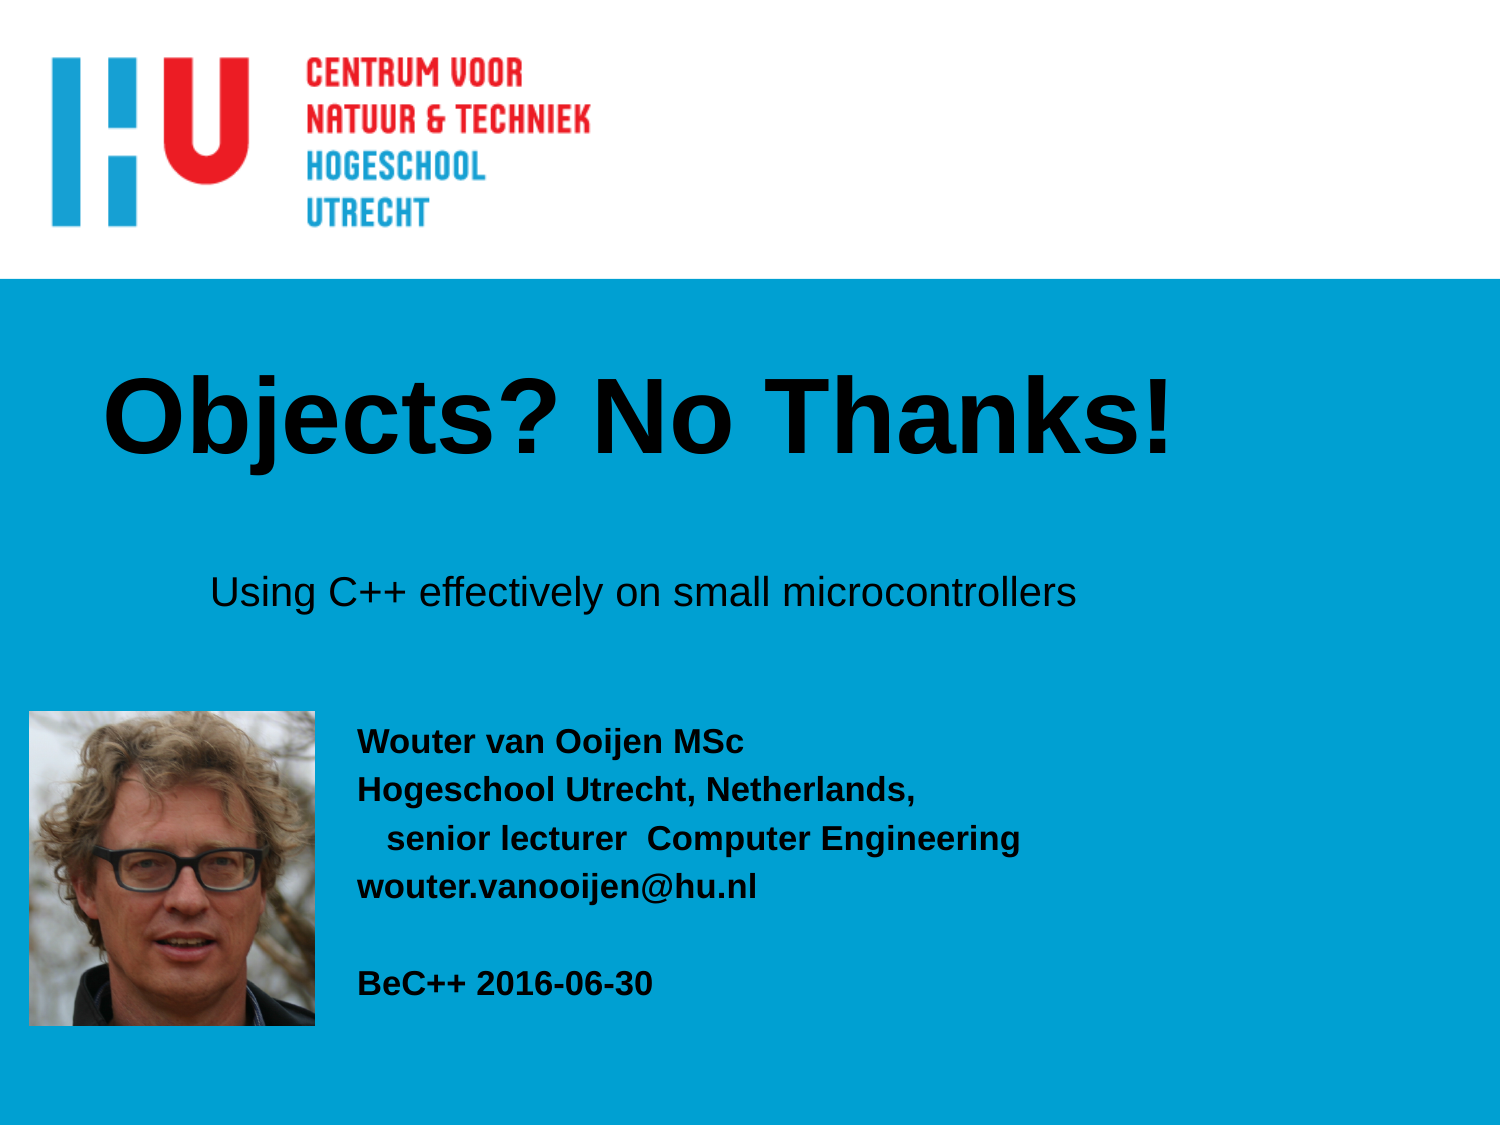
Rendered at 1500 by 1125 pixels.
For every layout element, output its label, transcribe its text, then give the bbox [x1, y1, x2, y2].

subtitle Using C++ effectively on small microcontrollers [194, 567, 1245, 623]
picture [30, 712, 314, 1025]
title Objects? No Thanks! [87, 338, 1295, 580]
picture [0, 0, 1500, 278]
text_box Wouter van Ooijen MSc Hogeschool Utrecht, Netherlands, senior lecturer Computer Engineering wouter.vanooijen@hu.nl BeC++ 2016-06-30 [342, 711, 1376, 1012]
